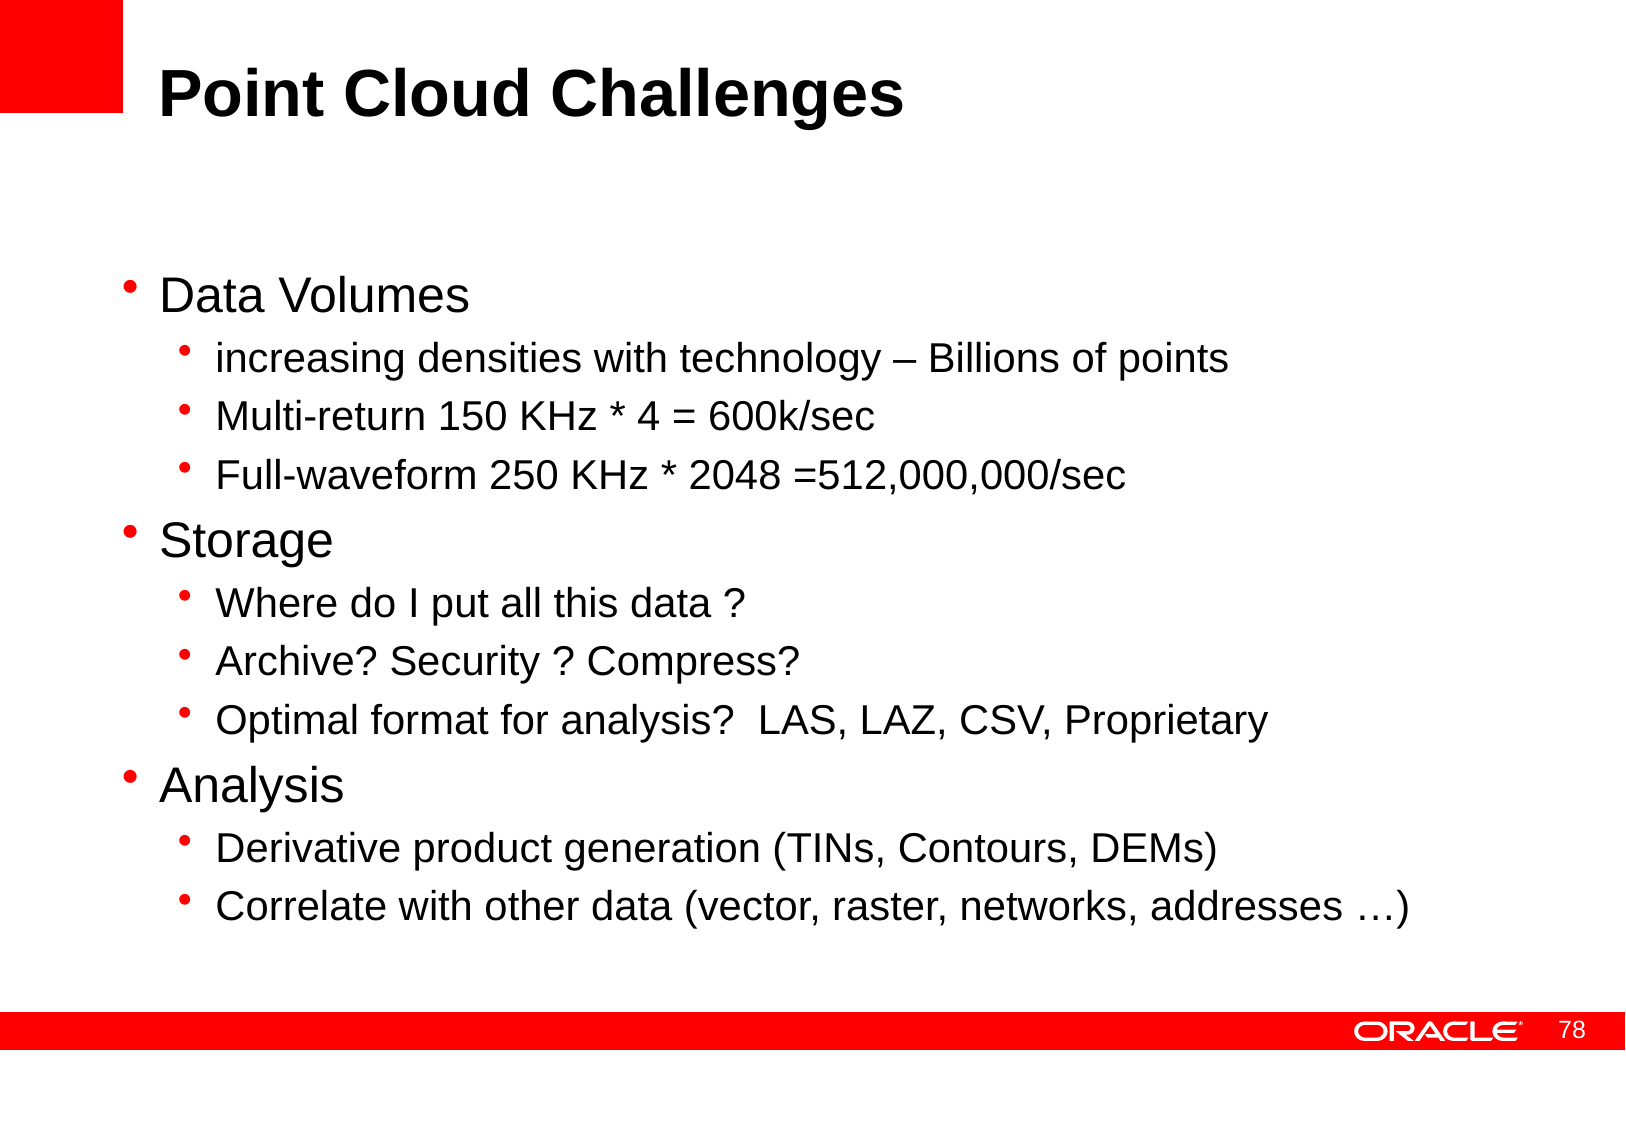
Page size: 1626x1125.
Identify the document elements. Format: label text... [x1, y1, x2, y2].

picture [0, 1012, 1625, 1050]
picture [0, 0, 123, 113]
title Point Cloud Challenges [157, 49, 1506, 205]
list Data Volumes increasing densities with technology – Billions of points Multi-return 150 KHz * 4 = 600k/sec Full-waveform 250 KHz * 2048 =512,000,000/sec Storage Where do I put all this data ? Archive? Security ? Compress? Optimal format for analysis? LAS, LAZ, CSV, Proprietary Analysis Derivative product generation (TINs, Contours, DEMs) Correlate with other data (vector, raster, networks, addresses …) [121, 262, 1462, 976]
